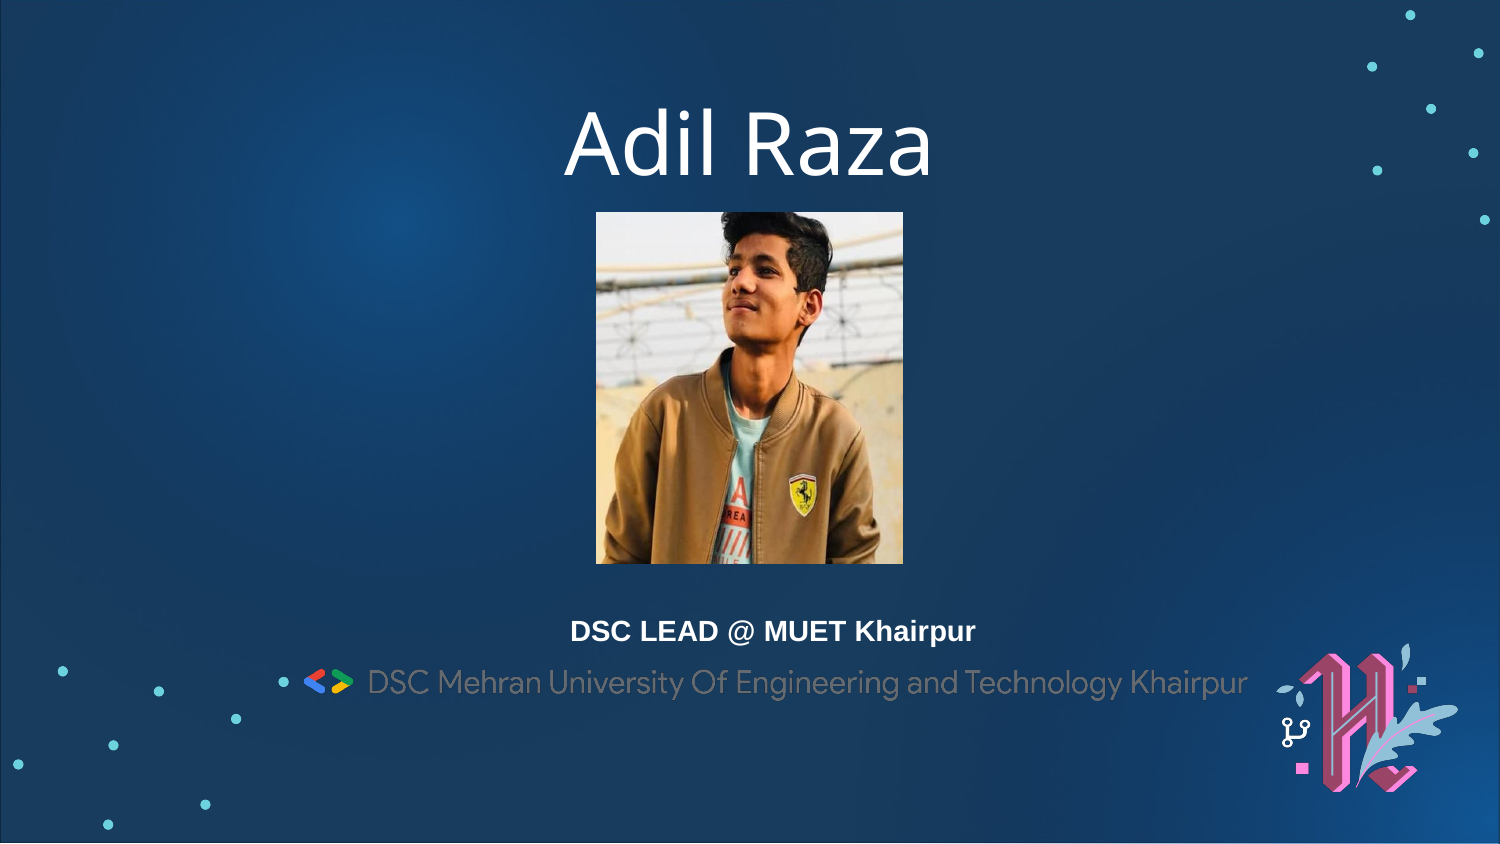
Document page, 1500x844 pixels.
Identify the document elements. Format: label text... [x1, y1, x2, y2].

text_box DSC LEAD @ MUET Khairpur [555, 605, 992, 654]
picture [0, 0, 1499, 844]
title Adil Raza [239, 78, 1261, 209]
